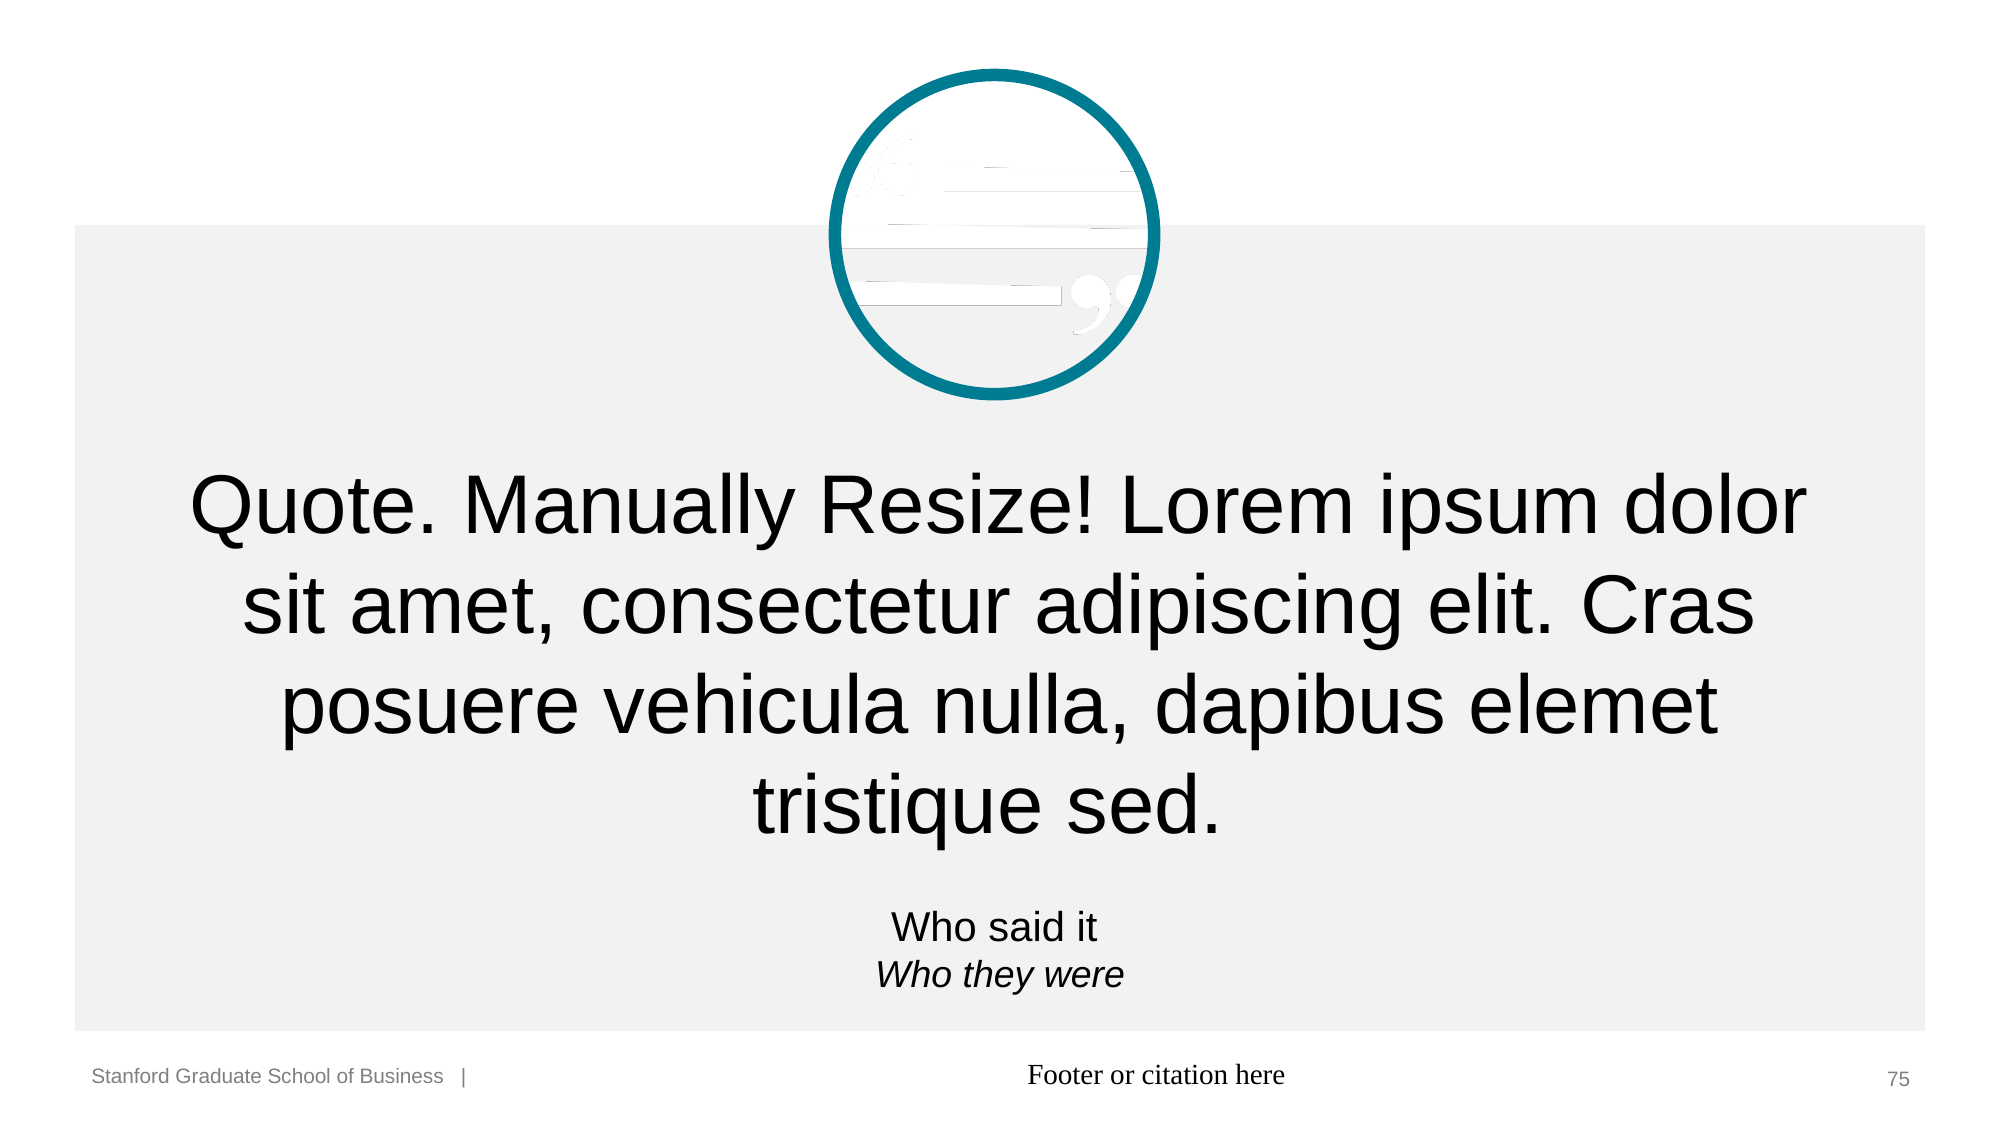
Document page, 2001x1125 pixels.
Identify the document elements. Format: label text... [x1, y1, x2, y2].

picture [834, 74, 1155, 395]
footer Footer or citation here [468, 1054, 1844, 1098]
slide_number 75 [1866, 1054, 1925, 1098]
list Quote. Manually Resize! Lorem ipsum dolor sit amet, consectetur adipiscing elit. Cras posuere vehicula nulla, dapibus elemet tristique sed. Who said it Who they were [75, 224, 1925, 1032]
